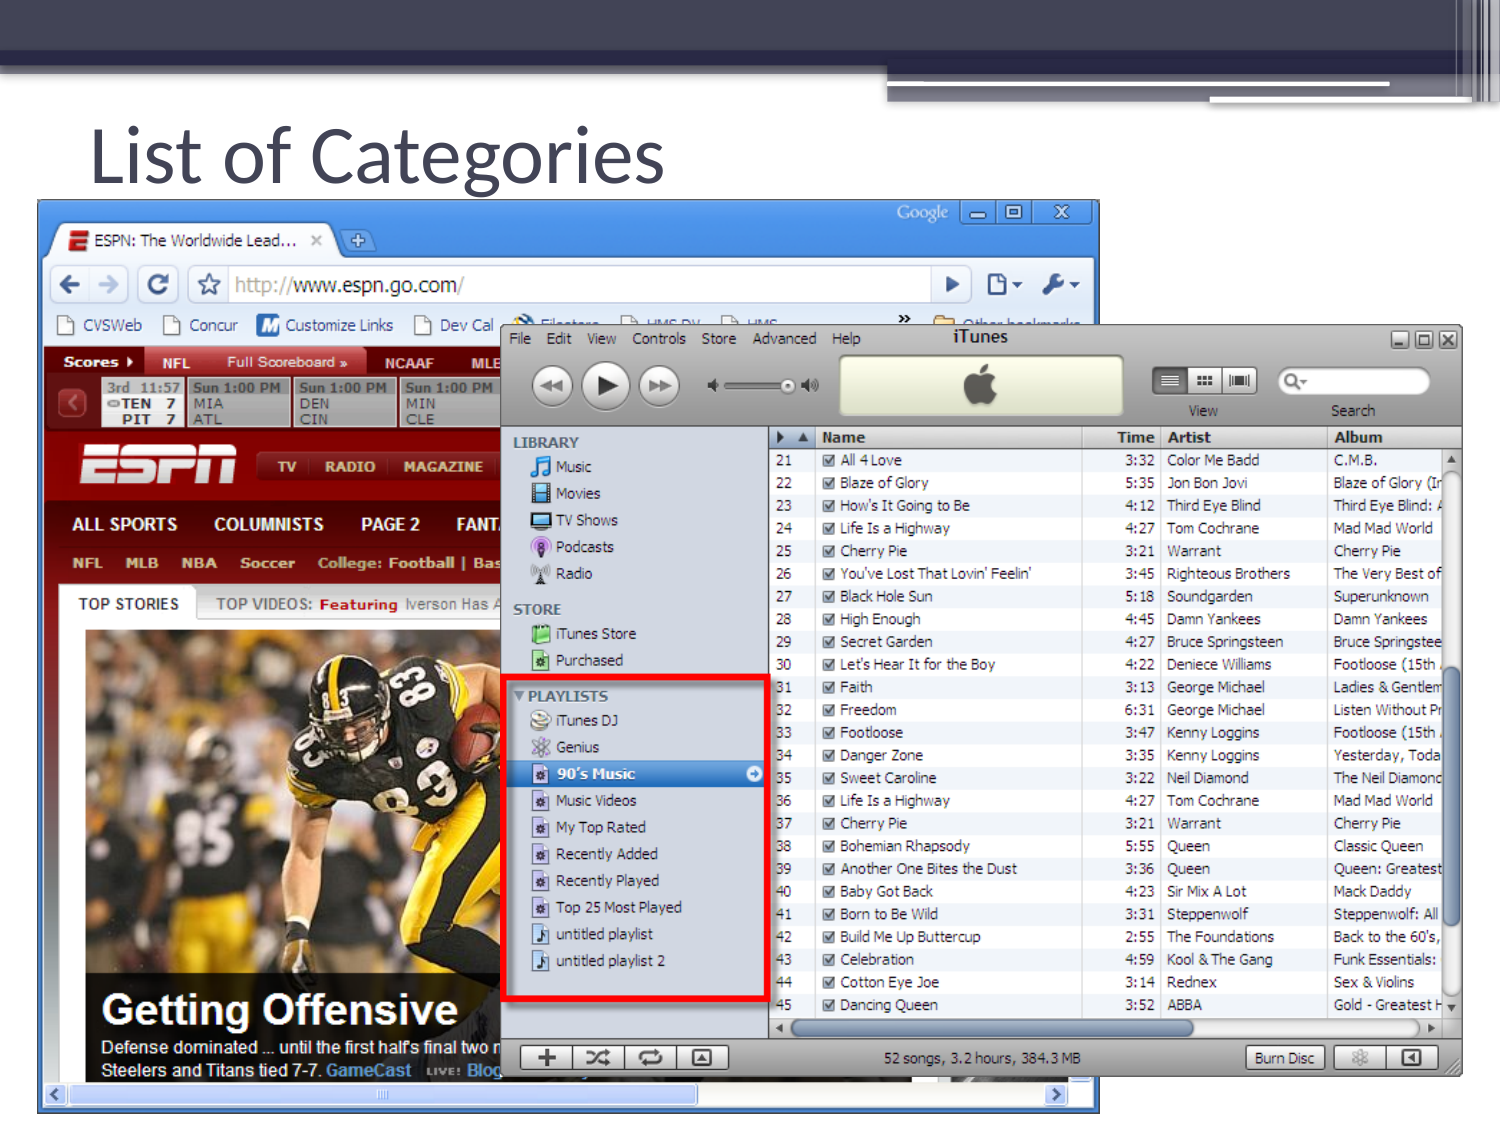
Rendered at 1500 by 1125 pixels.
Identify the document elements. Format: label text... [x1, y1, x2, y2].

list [37, 199, 1101, 1114]
title List of Categories [75, 62, 1425, 238]
picture [499, 324, 1463, 1078]
